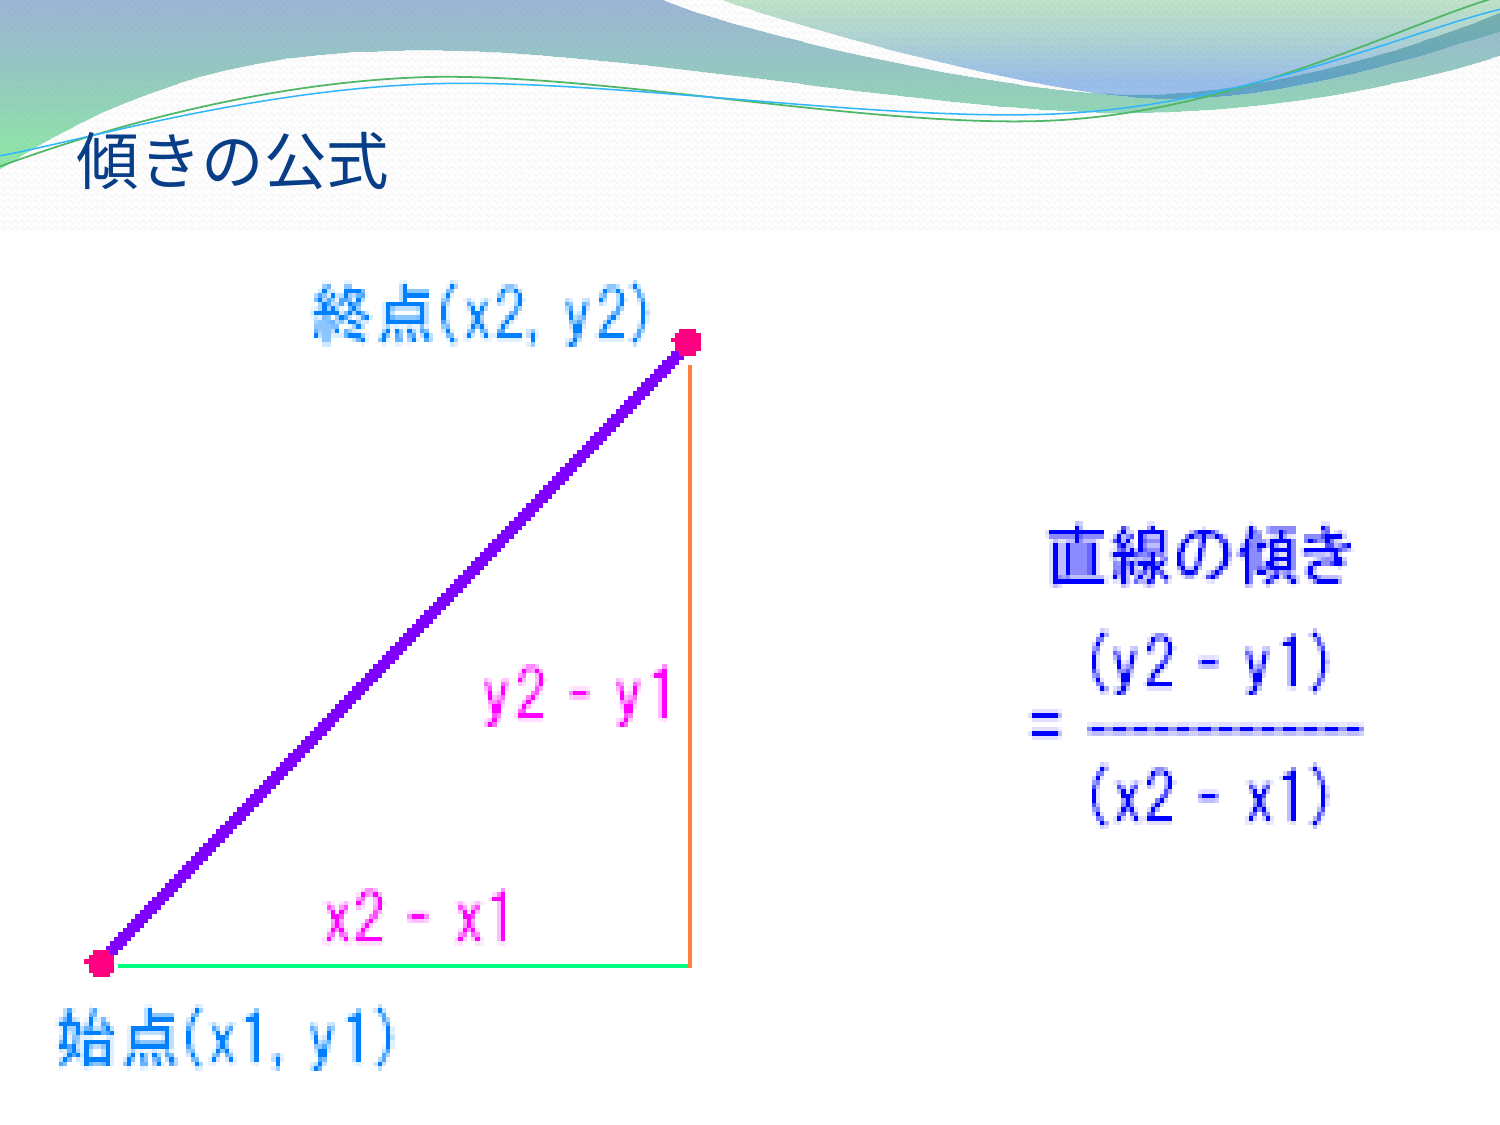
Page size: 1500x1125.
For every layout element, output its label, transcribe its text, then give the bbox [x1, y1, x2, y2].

picture [0, 231, 1500, 1125]
title 傾きの公式 [76, 113, 1069, 197]
